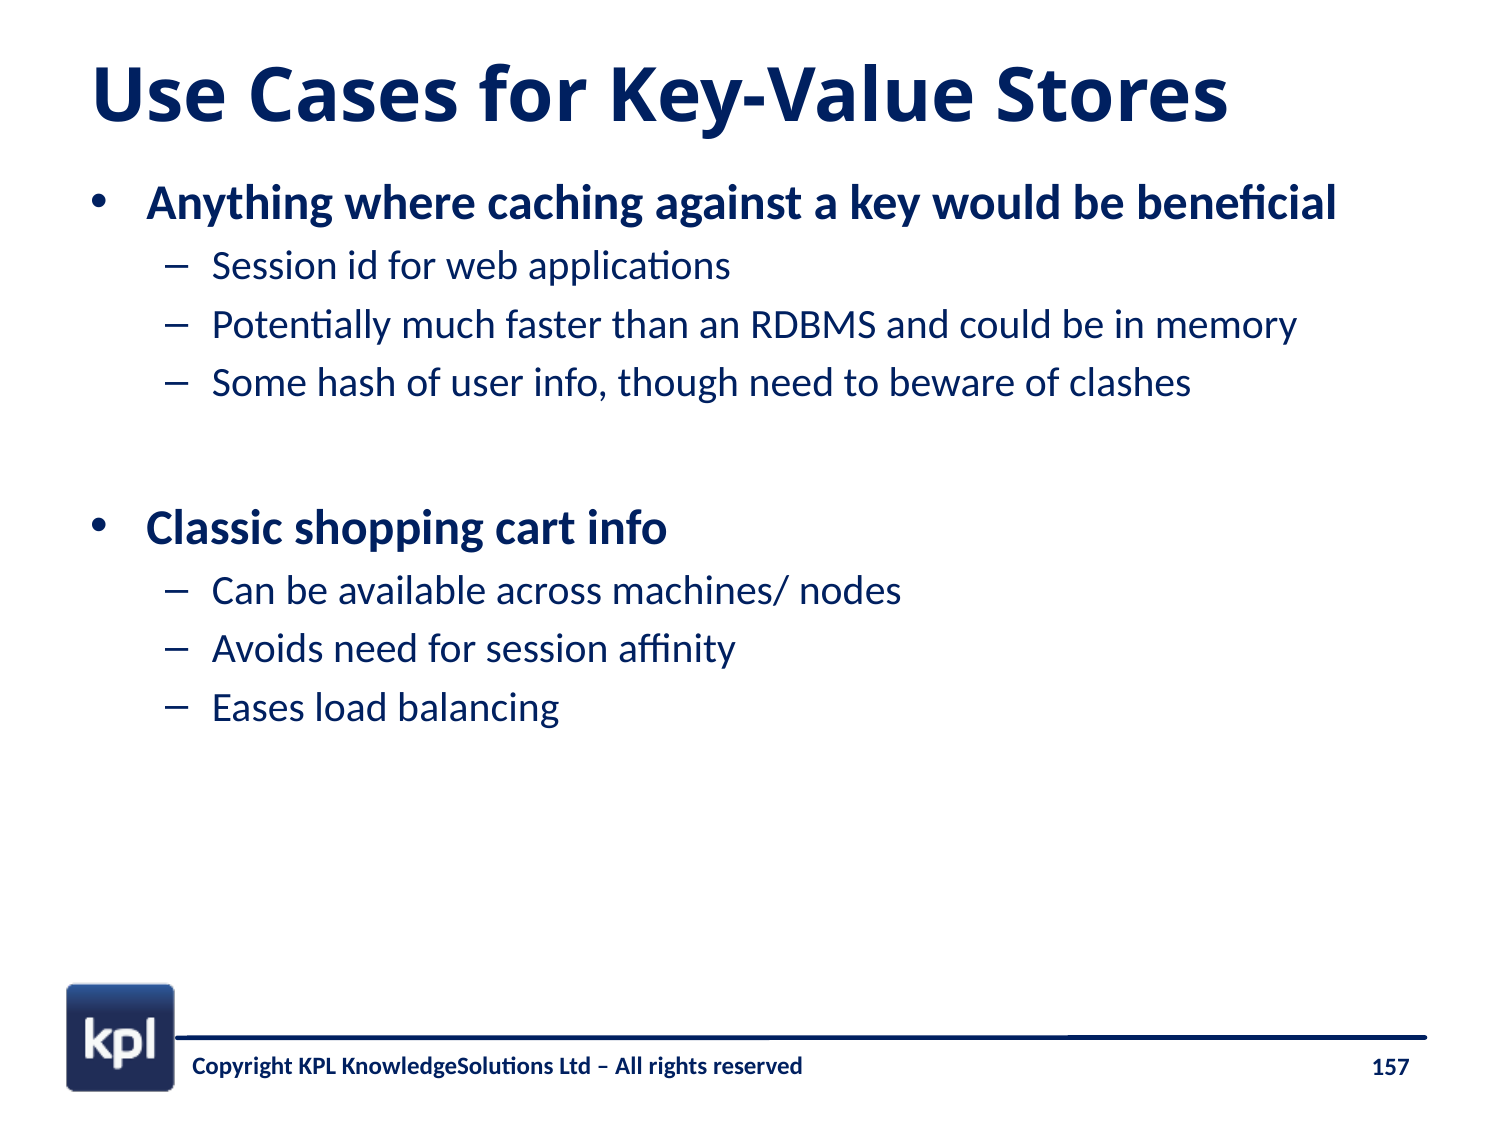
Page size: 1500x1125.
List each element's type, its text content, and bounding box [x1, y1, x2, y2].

slide_number 157 [987, 1042, 1425, 1103]
footer Copyright KPL KnowledgeSolutions Ltd – All rights reserved [177, 1050, 963, 1110]
list Anything where caching against a key would be beneficial Session id for web applications Potentially much faster than an RDBMS and could be in memory Some hash of user info, though need to beware of clashes Classic shopping cart info Can be available across machines/ nodes Avoids need for session affinity Eases load balancing [75, 162, 1425, 1013]
picture [62, 980, 178, 1095]
title Use Cases for Key-Value Stores [75, 45, 1471, 138]
